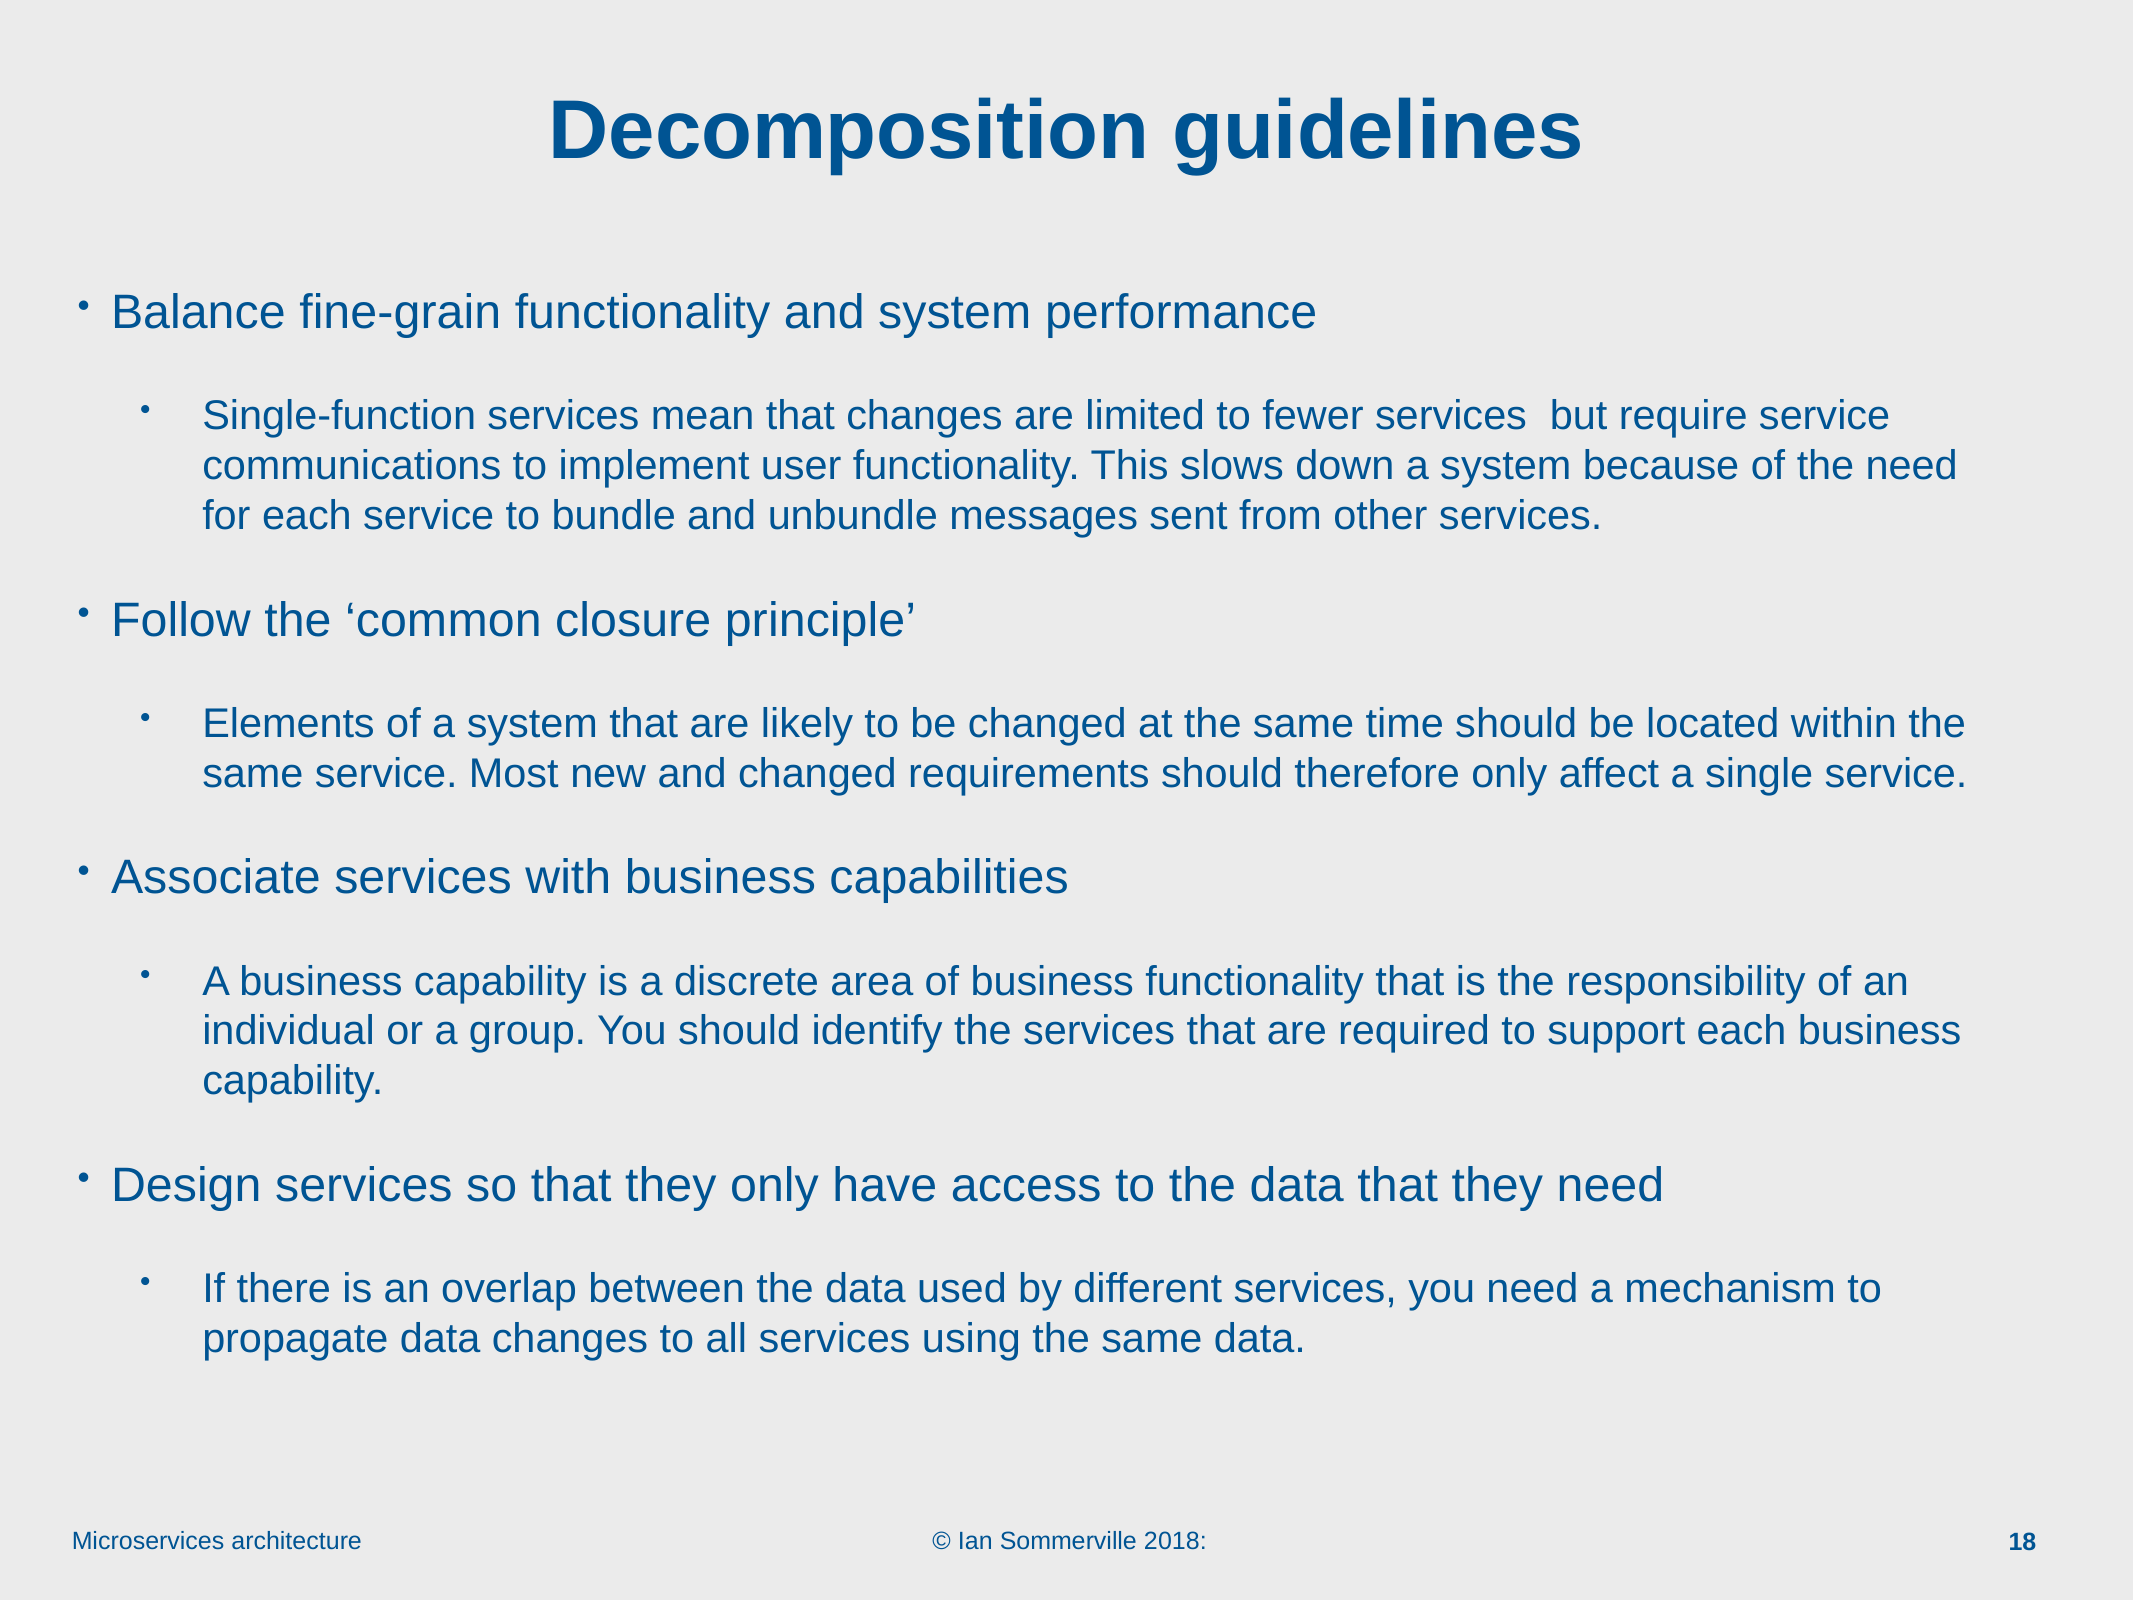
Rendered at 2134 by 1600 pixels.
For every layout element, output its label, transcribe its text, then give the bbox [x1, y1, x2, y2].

title Decomposition guidelines [80, 66, 2053, 248]
list Balance fine-grain functionality and system performance Single-function services mean that changes are limited to fewer services but require service communications to implement user functionality. This slows down a system because of the need for each service to bundle and unbundle messages sent from other services. Follow the ‘common closure principle’ Elements of a system that are likely to be changed at the same time should be located within the same service. Most new and changed requirements should therefore only affect a single service. Associate services with business capabilities A business capability is a discrete area of business functionality that is the responsibility of an individual or a group. You should identify the services that are required to support each business capability. Design services so that they only have access to the data that they need If there is an overlap between the data used by different services, you need a mechanism to propagate data changes to all services using the same data. [68, 271, 2016, 1454]
slide_number 18 [1997, 1516, 2046, 1563]
